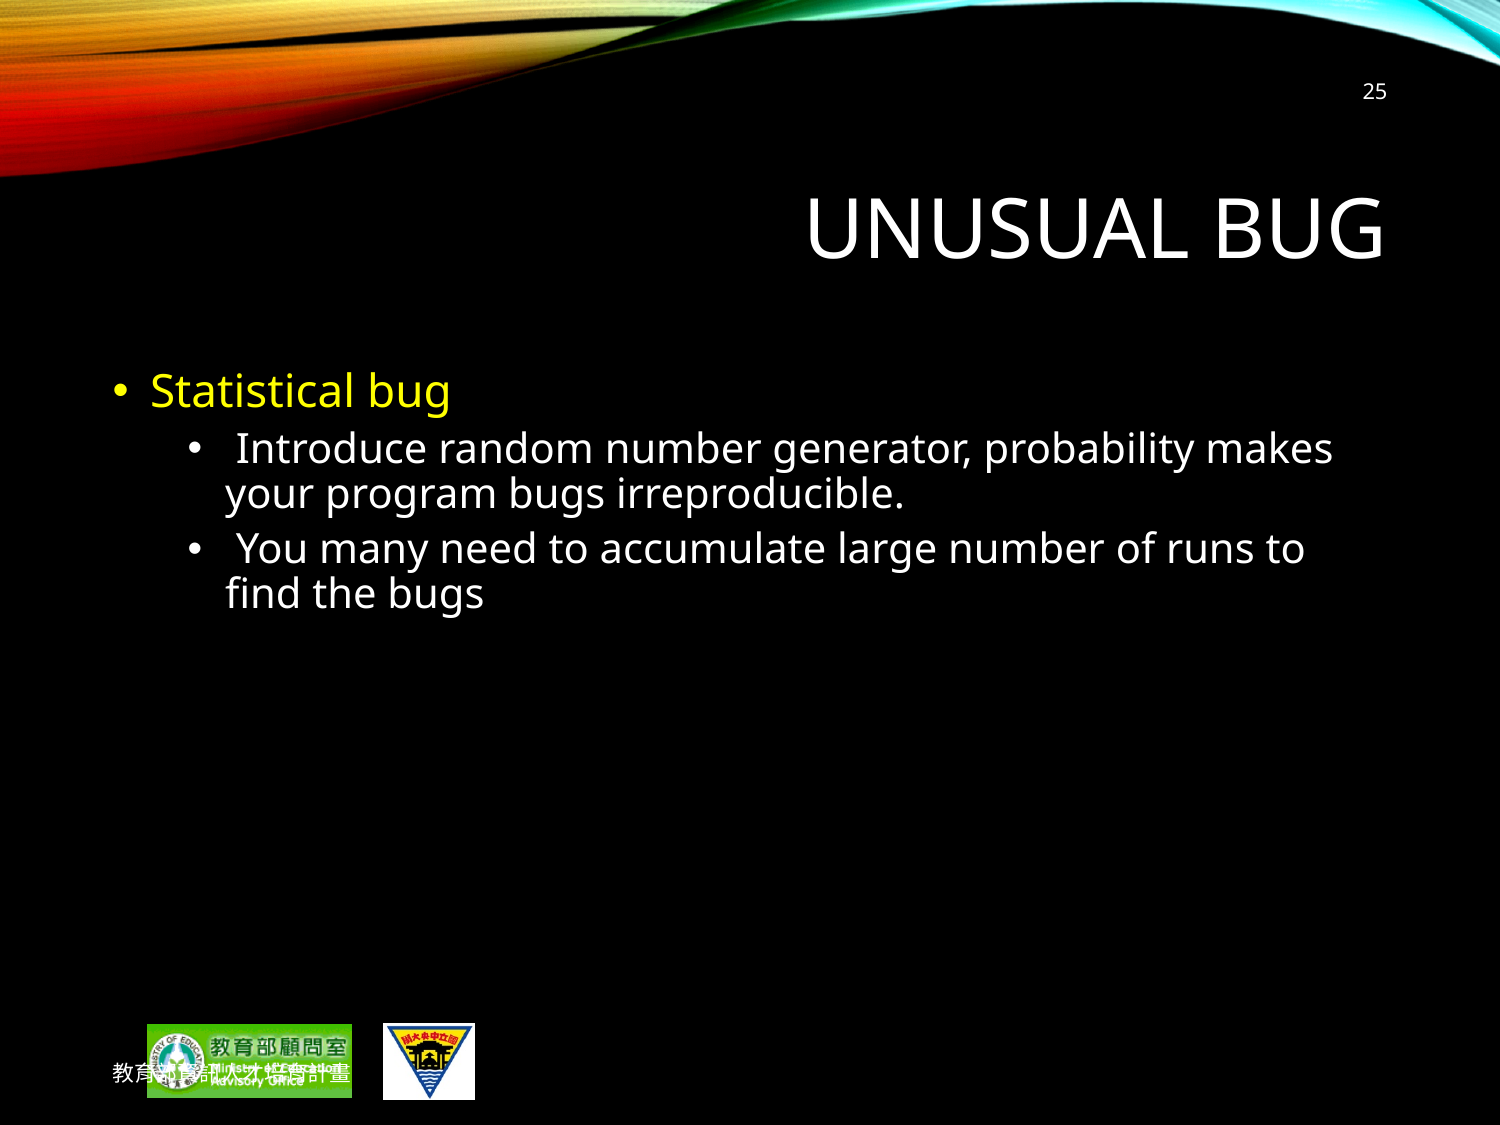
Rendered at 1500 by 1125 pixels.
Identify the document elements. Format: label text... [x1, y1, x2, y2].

title Unusual bug [356, 125, 1403, 338]
picture [147, 1028, 352, 1042]
slide_number 25 [1078, 62, 1403, 123]
footer 教育部資訊人才培育計畫 [97, 1042, 1030, 1103]
picture [383, 1028, 475, 1042]
list Statistical bug Introduce random number generator, probability makes your program bugs irreproducible. You many need to accumulate large number of runs to find the bugs [97, 360, 1403, 1028]
picture [0, 0, 1500, 178]
